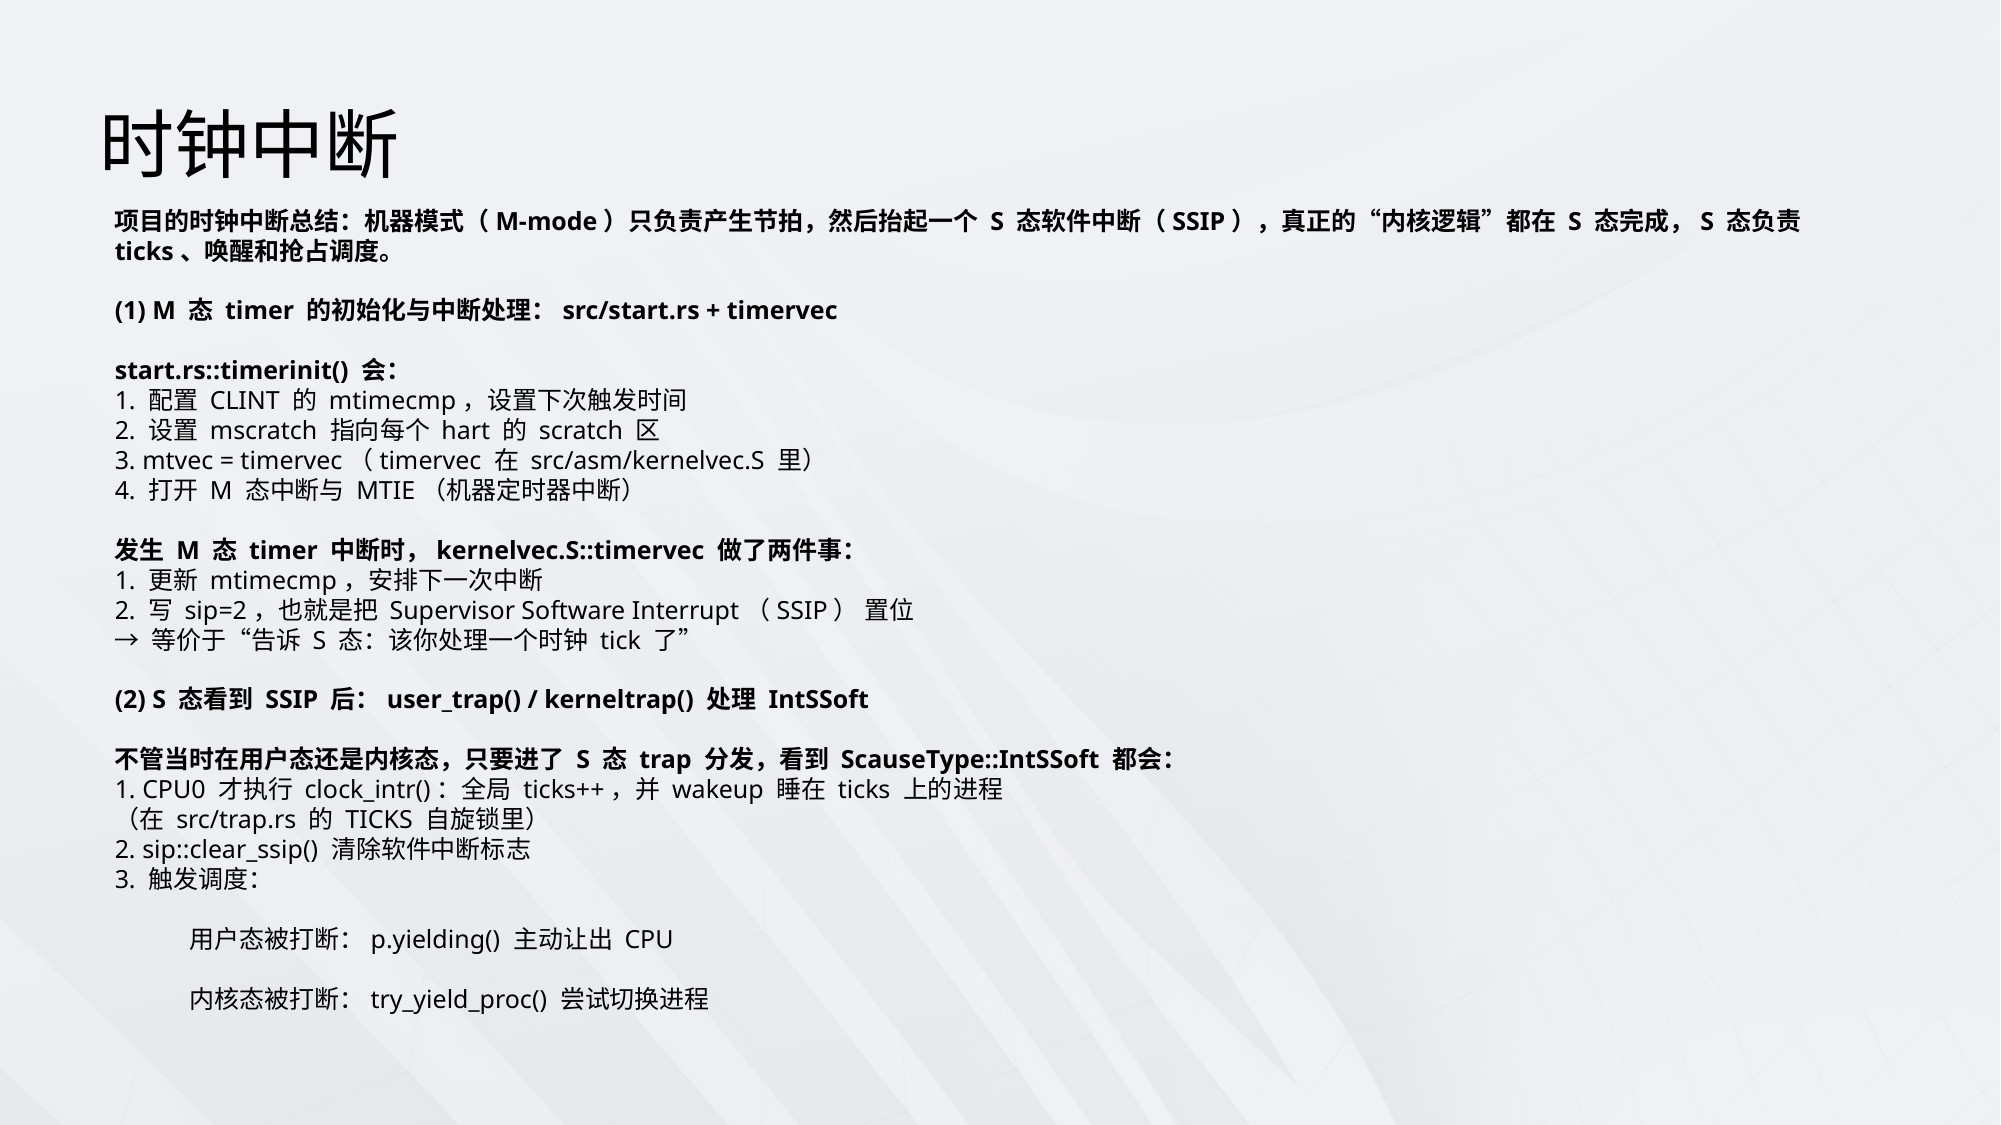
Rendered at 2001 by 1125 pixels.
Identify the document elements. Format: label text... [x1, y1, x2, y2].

title 时钟中断 [99, 87, 1900, 188]
text_box 项目的时钟中断总结：机器模式（M-mode）只负责产生节拍，然后抬起一个 S 态软件中断（SSIP），真正的“内核逻辑”都在 S 态完成，S 态负责 ticks、唤醒和抢占调度。 (1) M 态 timer 的初始化与中断处理：src/start.rs + timervec start.rs::timerinit() 会： 1. 配置 CLINT 的 mtimecmp，设置下次触发时间 2. 设置 mscratch 指向每个 hart 的 scratch 区 3. mtvec = timervec（timervec 在 src/asm/kernelvec.S 里） 4. 打开 M 态中断与 MTIE（机器定时器中断） 发生 M 态 timer 中断时，kernelvec.S::timervec 做了两件事： 1. 更新 mtimecmp，安排下一次中断 2. 写 sip=2，也就是把 Supervisor Software Interrupt（SSIP） 置位 → 等价于“告诉 S 态：该你处理一个时钟 tick 了” (2) S 态看到 SSIP 后：user_trap() / kerneltrap() 处理 IntSSoft 不管当时在用户态还是内核态，只要进了 S 态 trap 分发，看到 ScauseType::IntSSoft 都会： 1. CPU0 才执行 clock_intr()：全局 ticks++，并 wakeup 睡在 ticks 上的进程 （在 src/trap.rs 的 TICKS 自旋锁里） 2. sip::clear_ssip() 清除软件中断标志 3. 触发调度： 用户态被打断：p.yielding() 主动让出 CPU 内核态被打断：try_yield_proc() 尝试切换进程 [99, 197, 1867, 1001]
